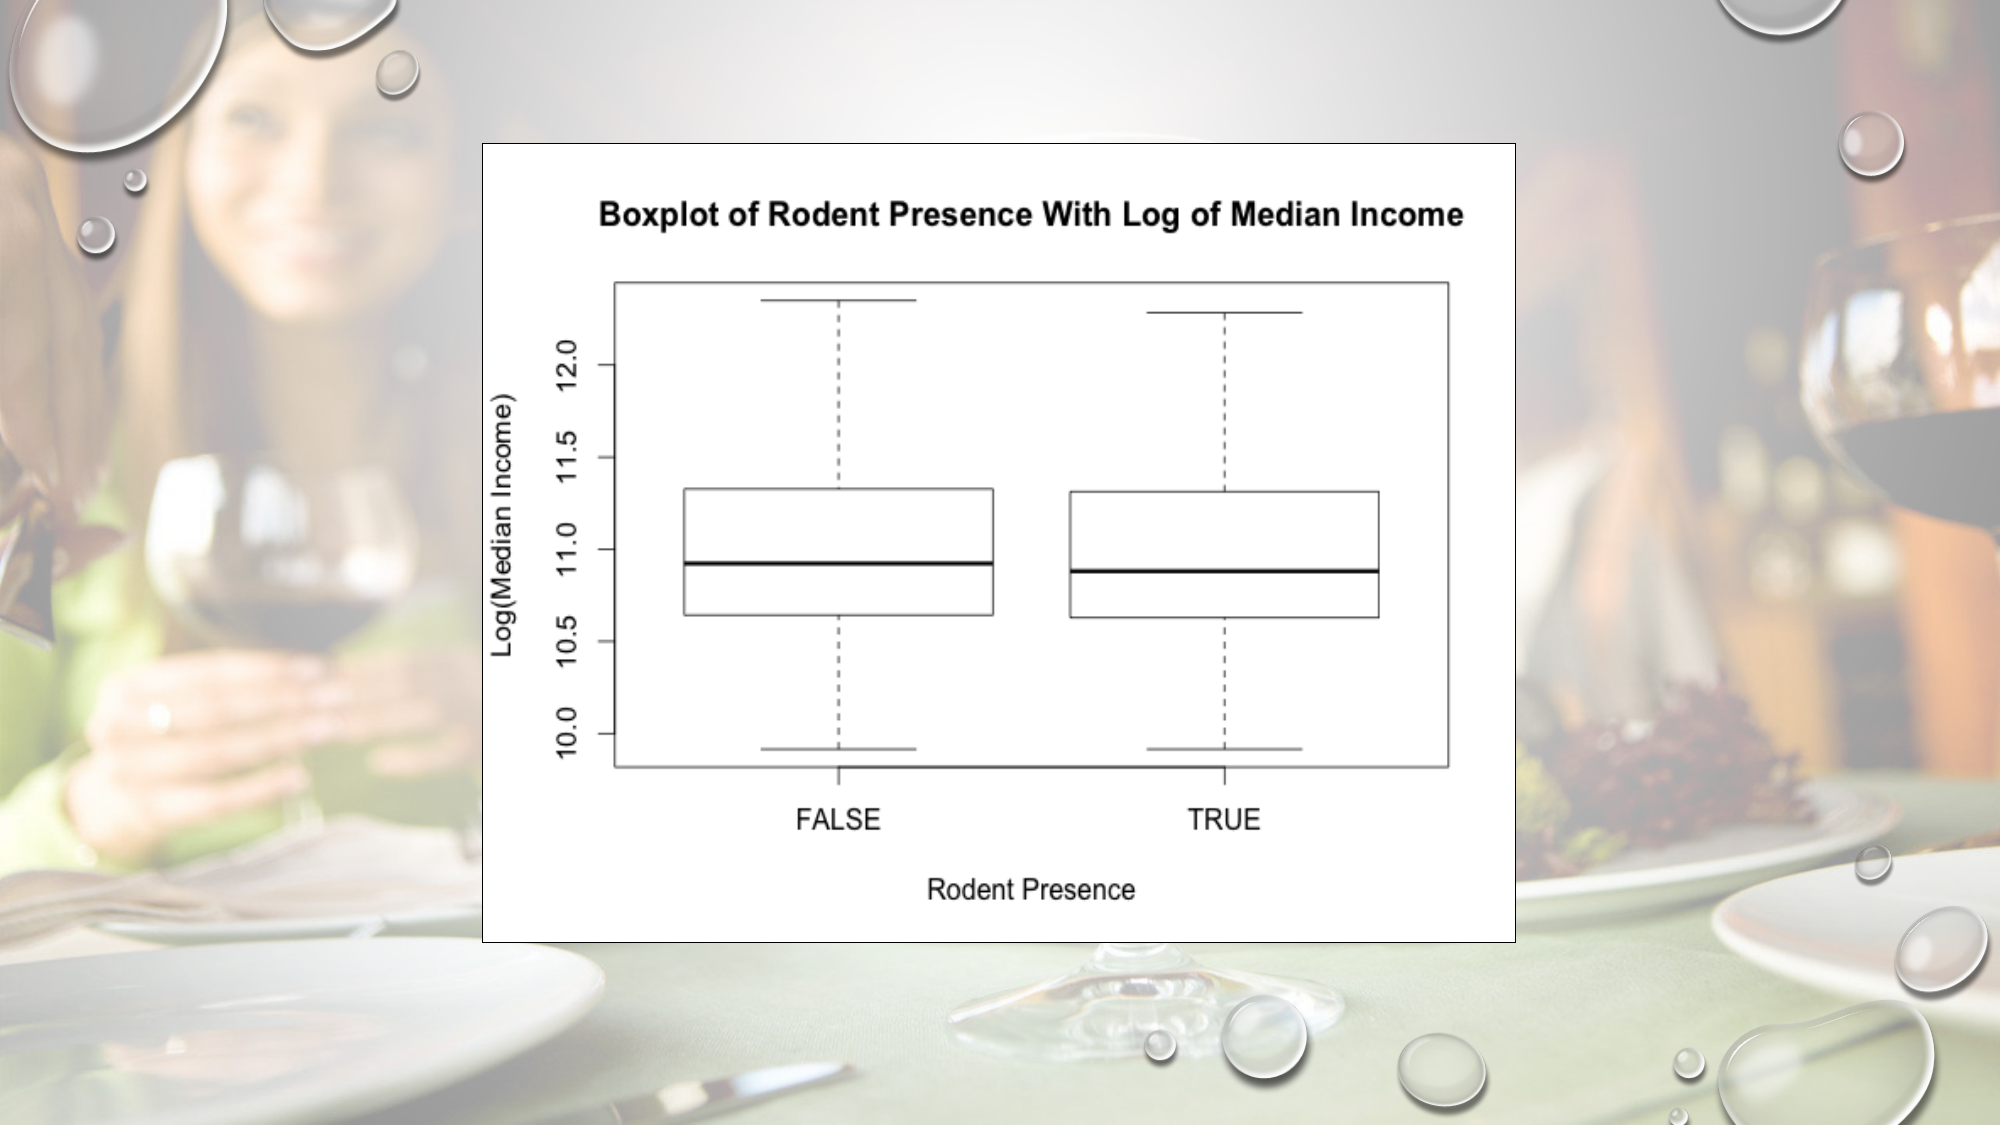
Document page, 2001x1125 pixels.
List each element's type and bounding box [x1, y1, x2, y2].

list [482, 142, 1516, 943]
picture [0, 0, 2000, 1125]
